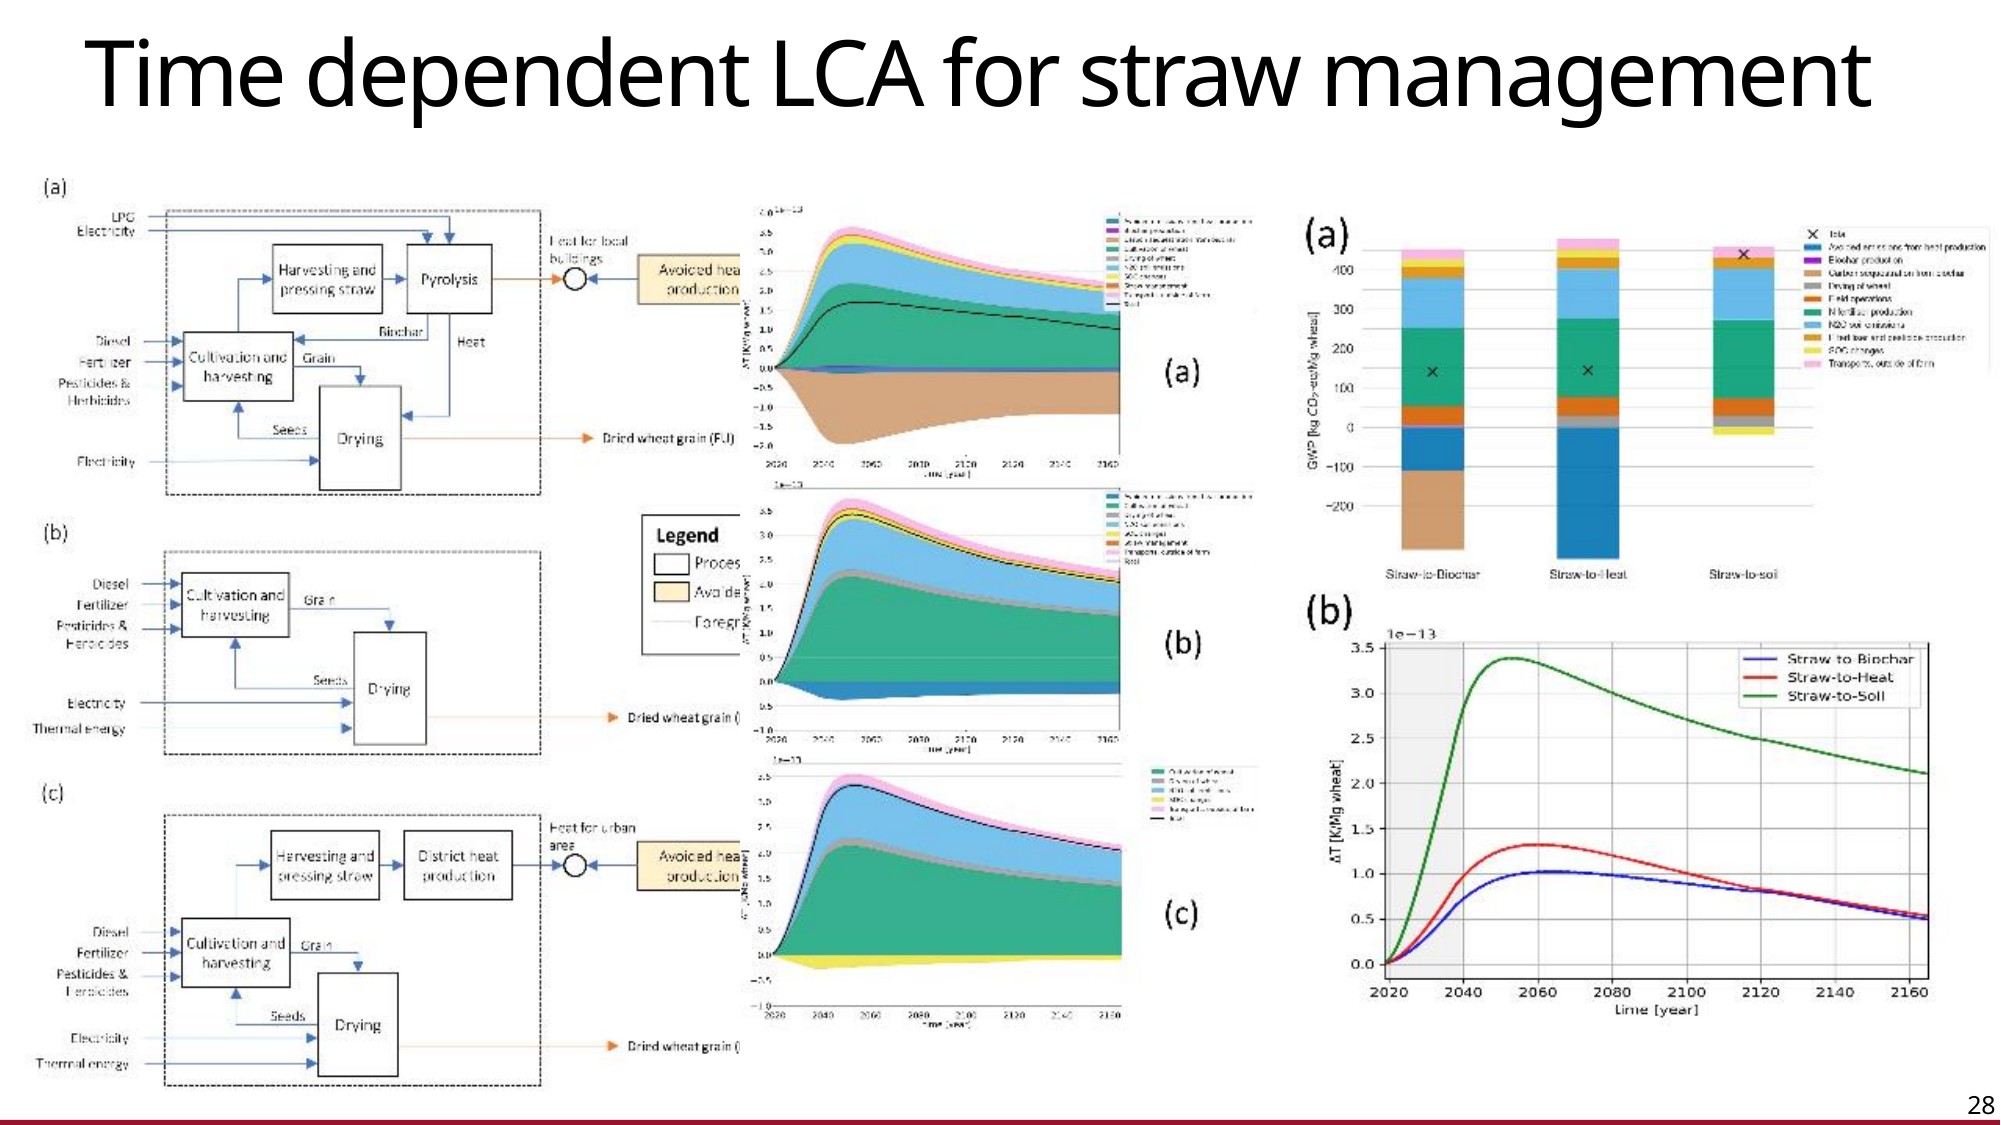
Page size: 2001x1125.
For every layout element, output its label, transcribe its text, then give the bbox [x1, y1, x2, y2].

picture [25, 166, 1260, 1093]
title Time dependent LCA for straw management [69, 0, 1931, 139]
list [1297, 214, 2000, 1027]
